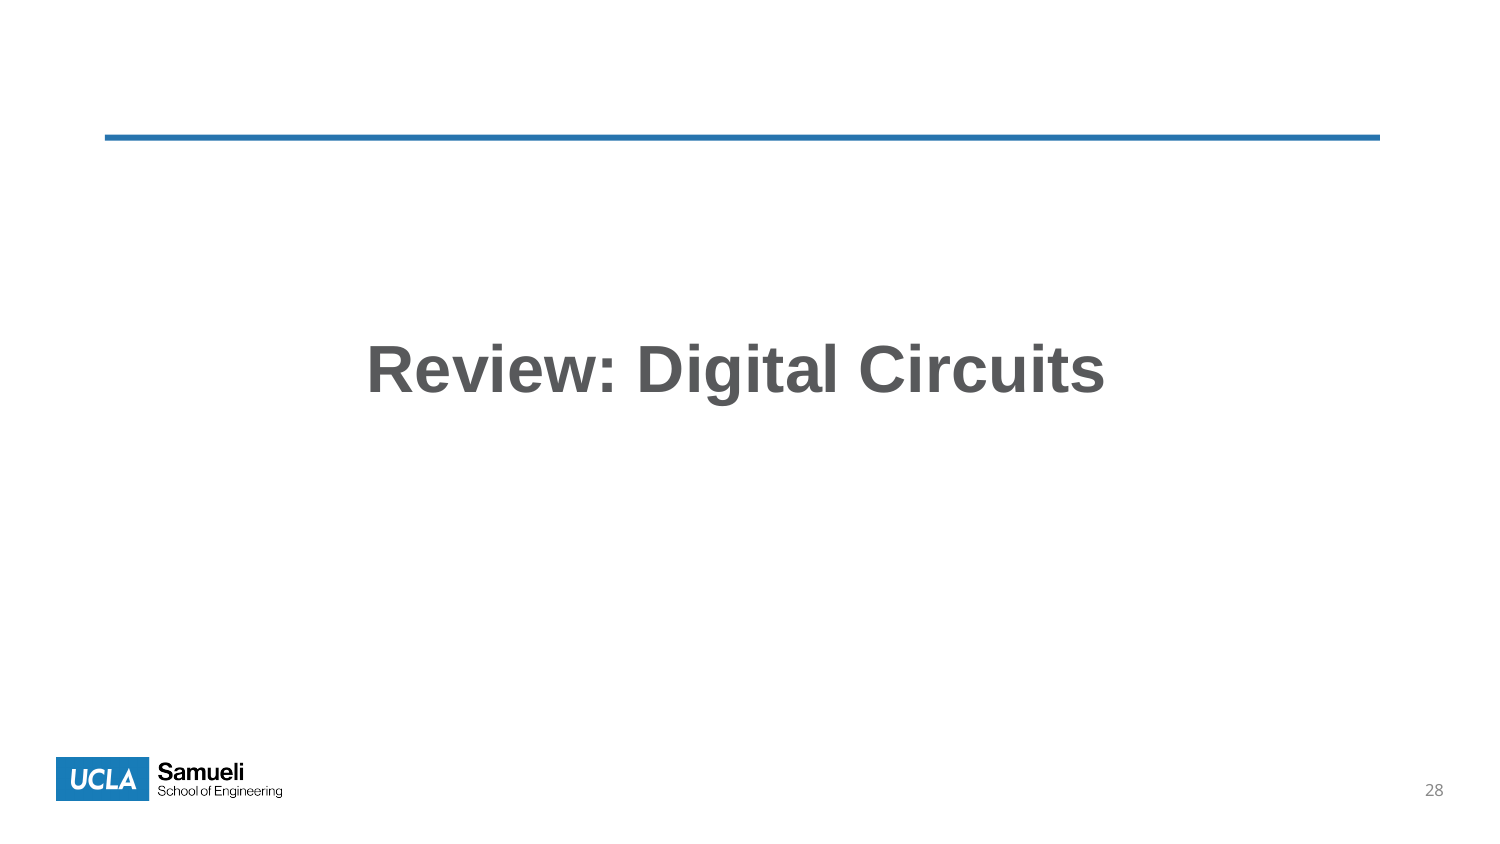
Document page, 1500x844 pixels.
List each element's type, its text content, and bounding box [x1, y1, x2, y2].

picture [56, 757, 282, 801]
title Review: Digital Circuits [366, 261, 1116, 408]
slide_number 28 [1425, 780, 1500, 840]
